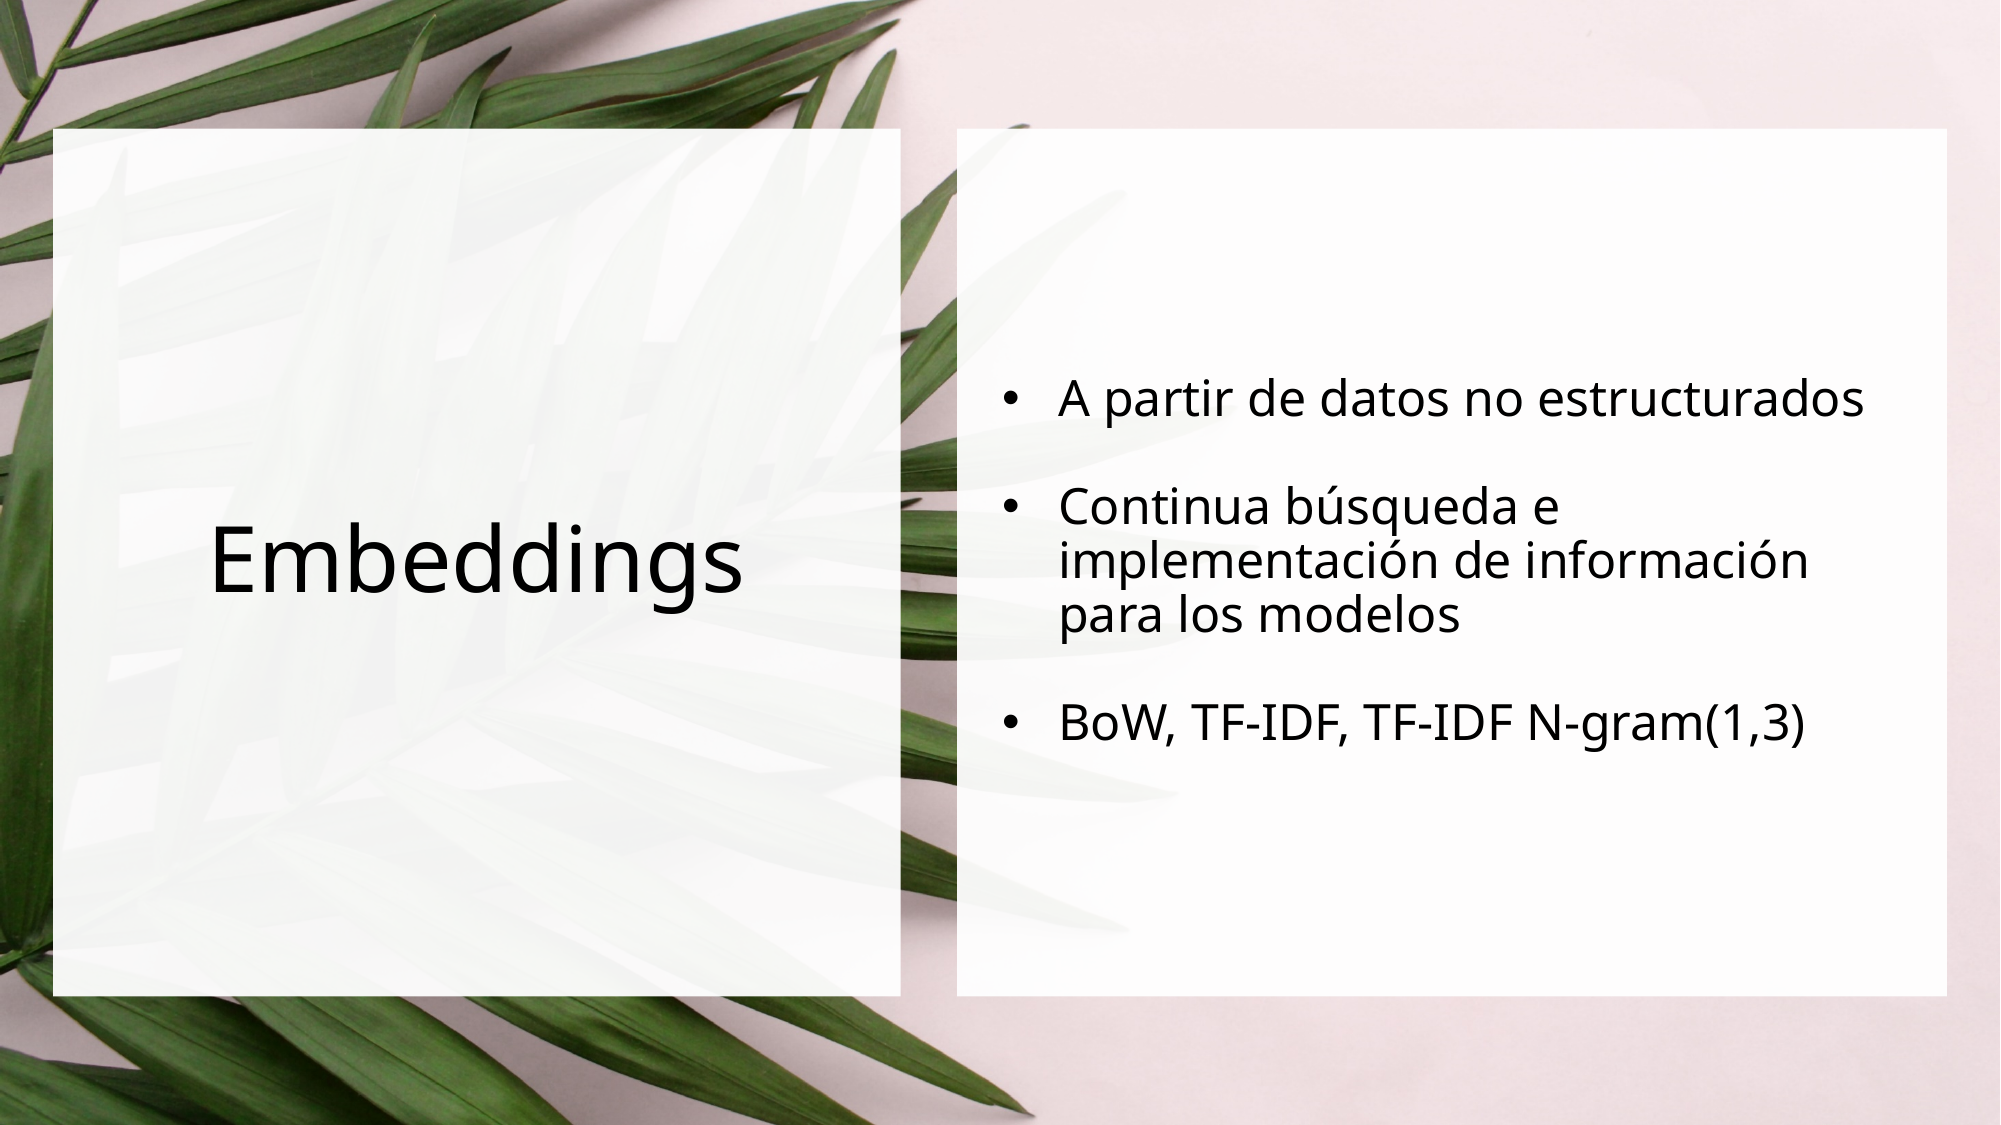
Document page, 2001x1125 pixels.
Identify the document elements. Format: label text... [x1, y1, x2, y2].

text_box A partir de datos no estructurados Continua búsqueda e implementación de información para los modelos BoW, TF-IDF, TF-IDF N-gram(1,3) [957, 128, 1947, 997]
picture [0, 0, 2000, 1125]
title Embeddings [53, 128, 901, 997]
